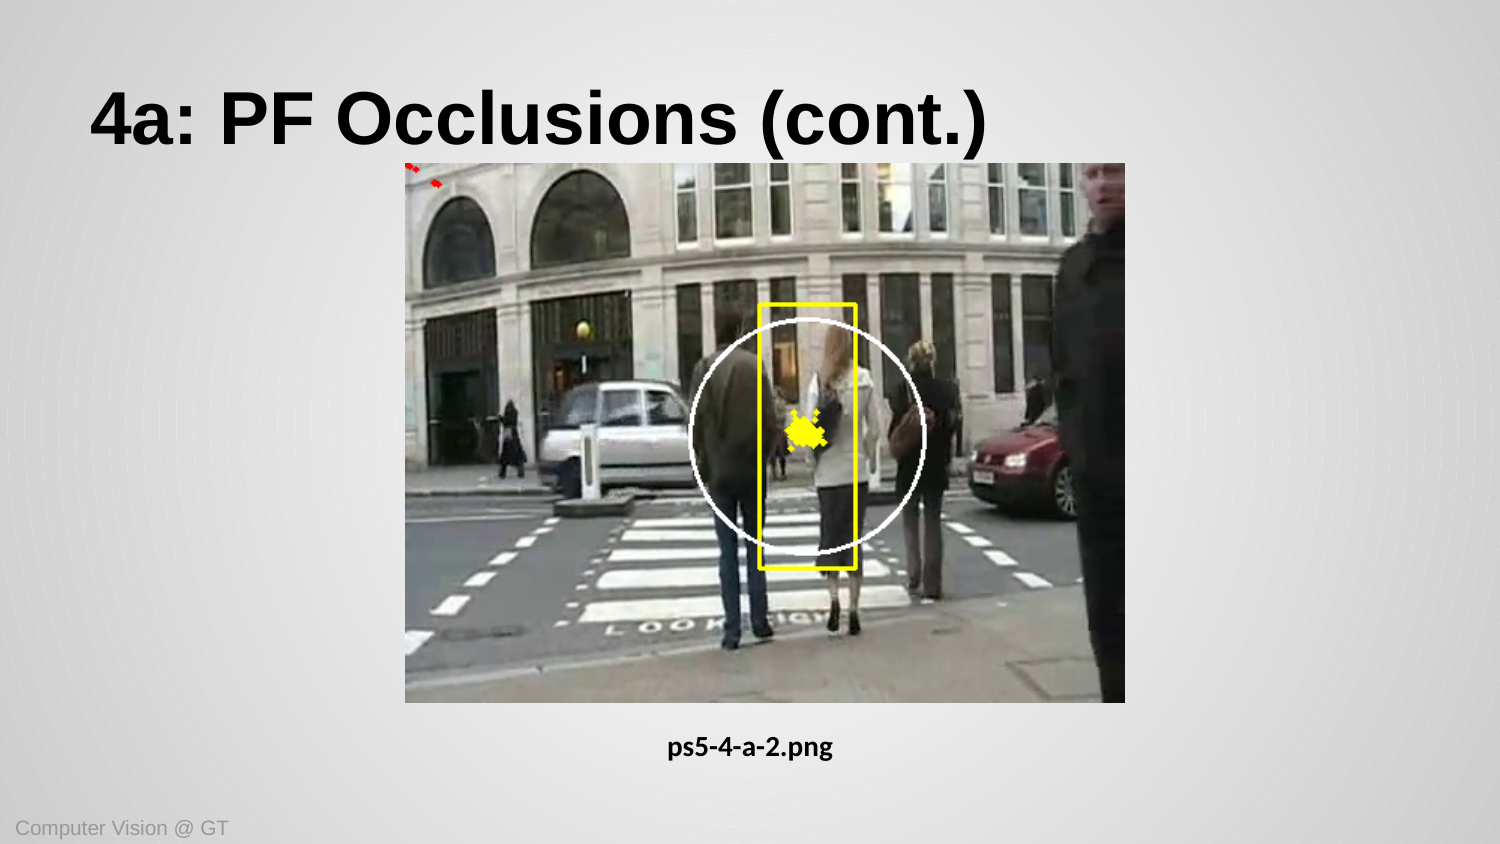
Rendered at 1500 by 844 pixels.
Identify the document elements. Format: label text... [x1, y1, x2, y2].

text_box ps5-4-a-2.png [395, 707, 1105, 791]
text_box Computer Vision @ GT [0, 811, 422, 844]
title 4a: PF Occlusions (cont.) [75, 33, 1425, 175]
picture [405, 163, 1126, 704]
